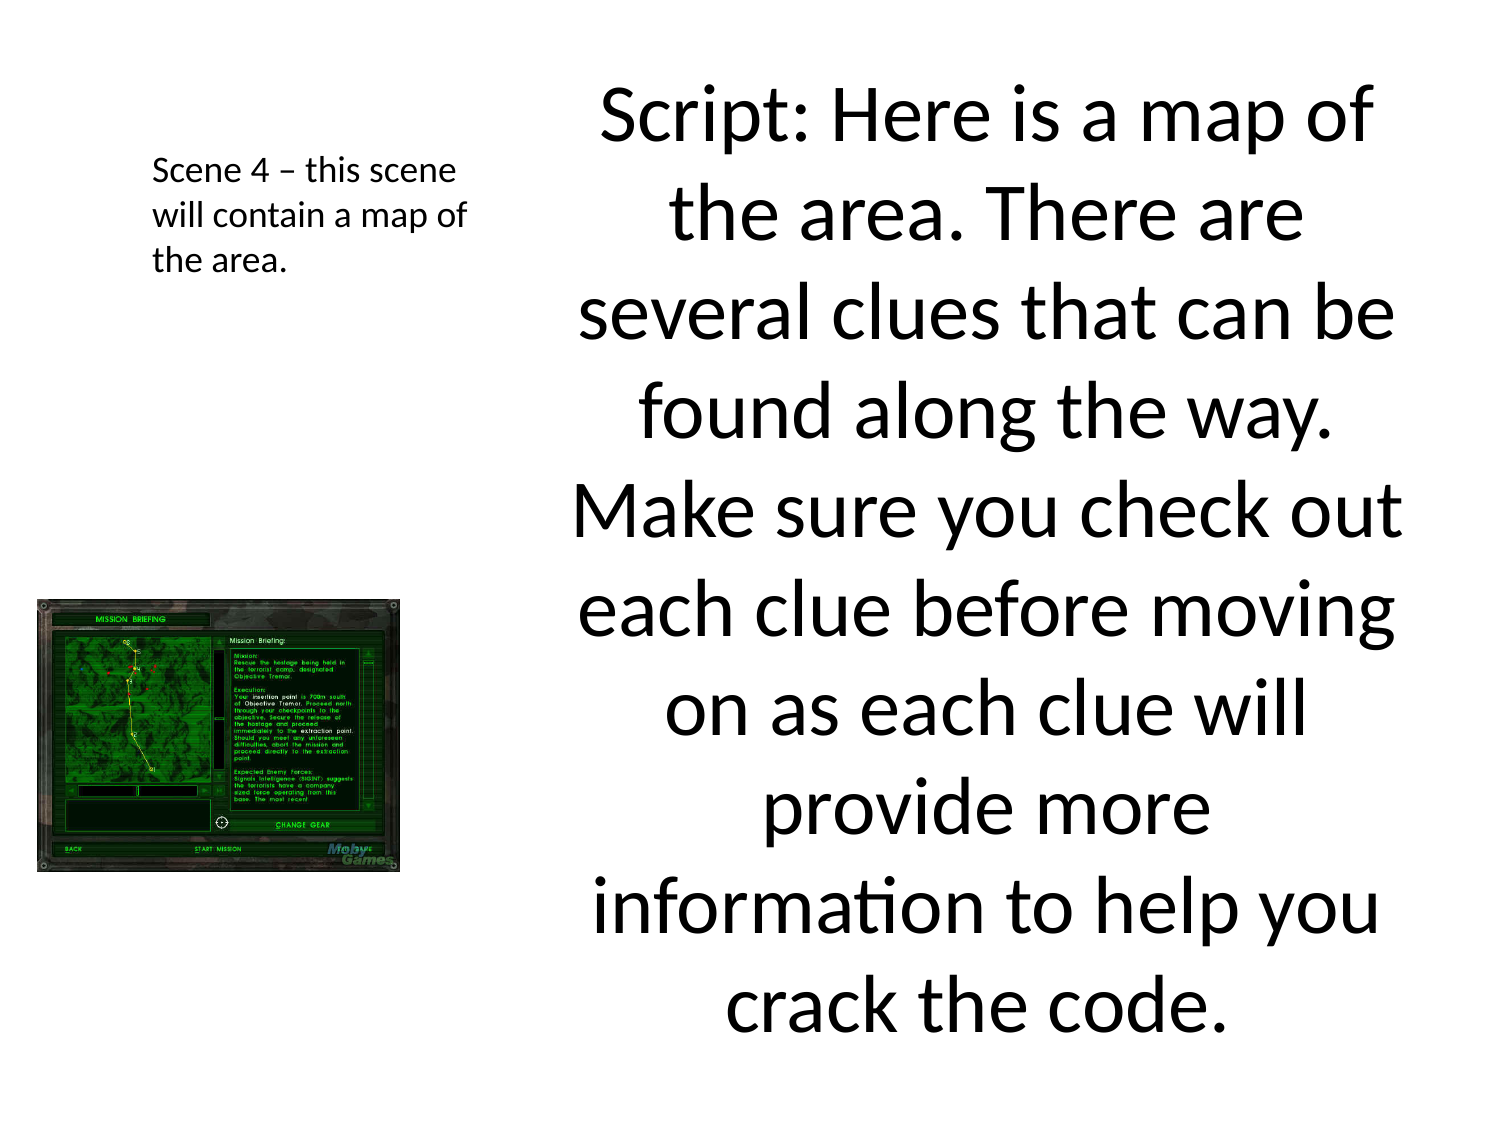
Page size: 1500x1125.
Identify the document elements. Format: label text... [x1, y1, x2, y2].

title Script: Here is a map of the area. There are several clues that can be found along the way. Make sure you check out each clue before moving on as each clue will provide more information to help you crack the code. [549, 45, 1425, 1063]
text_box Scene 4 – this scene will contain a map of the area. [137, 137, 525, 288]
picture [37, 599, 401, 873]
